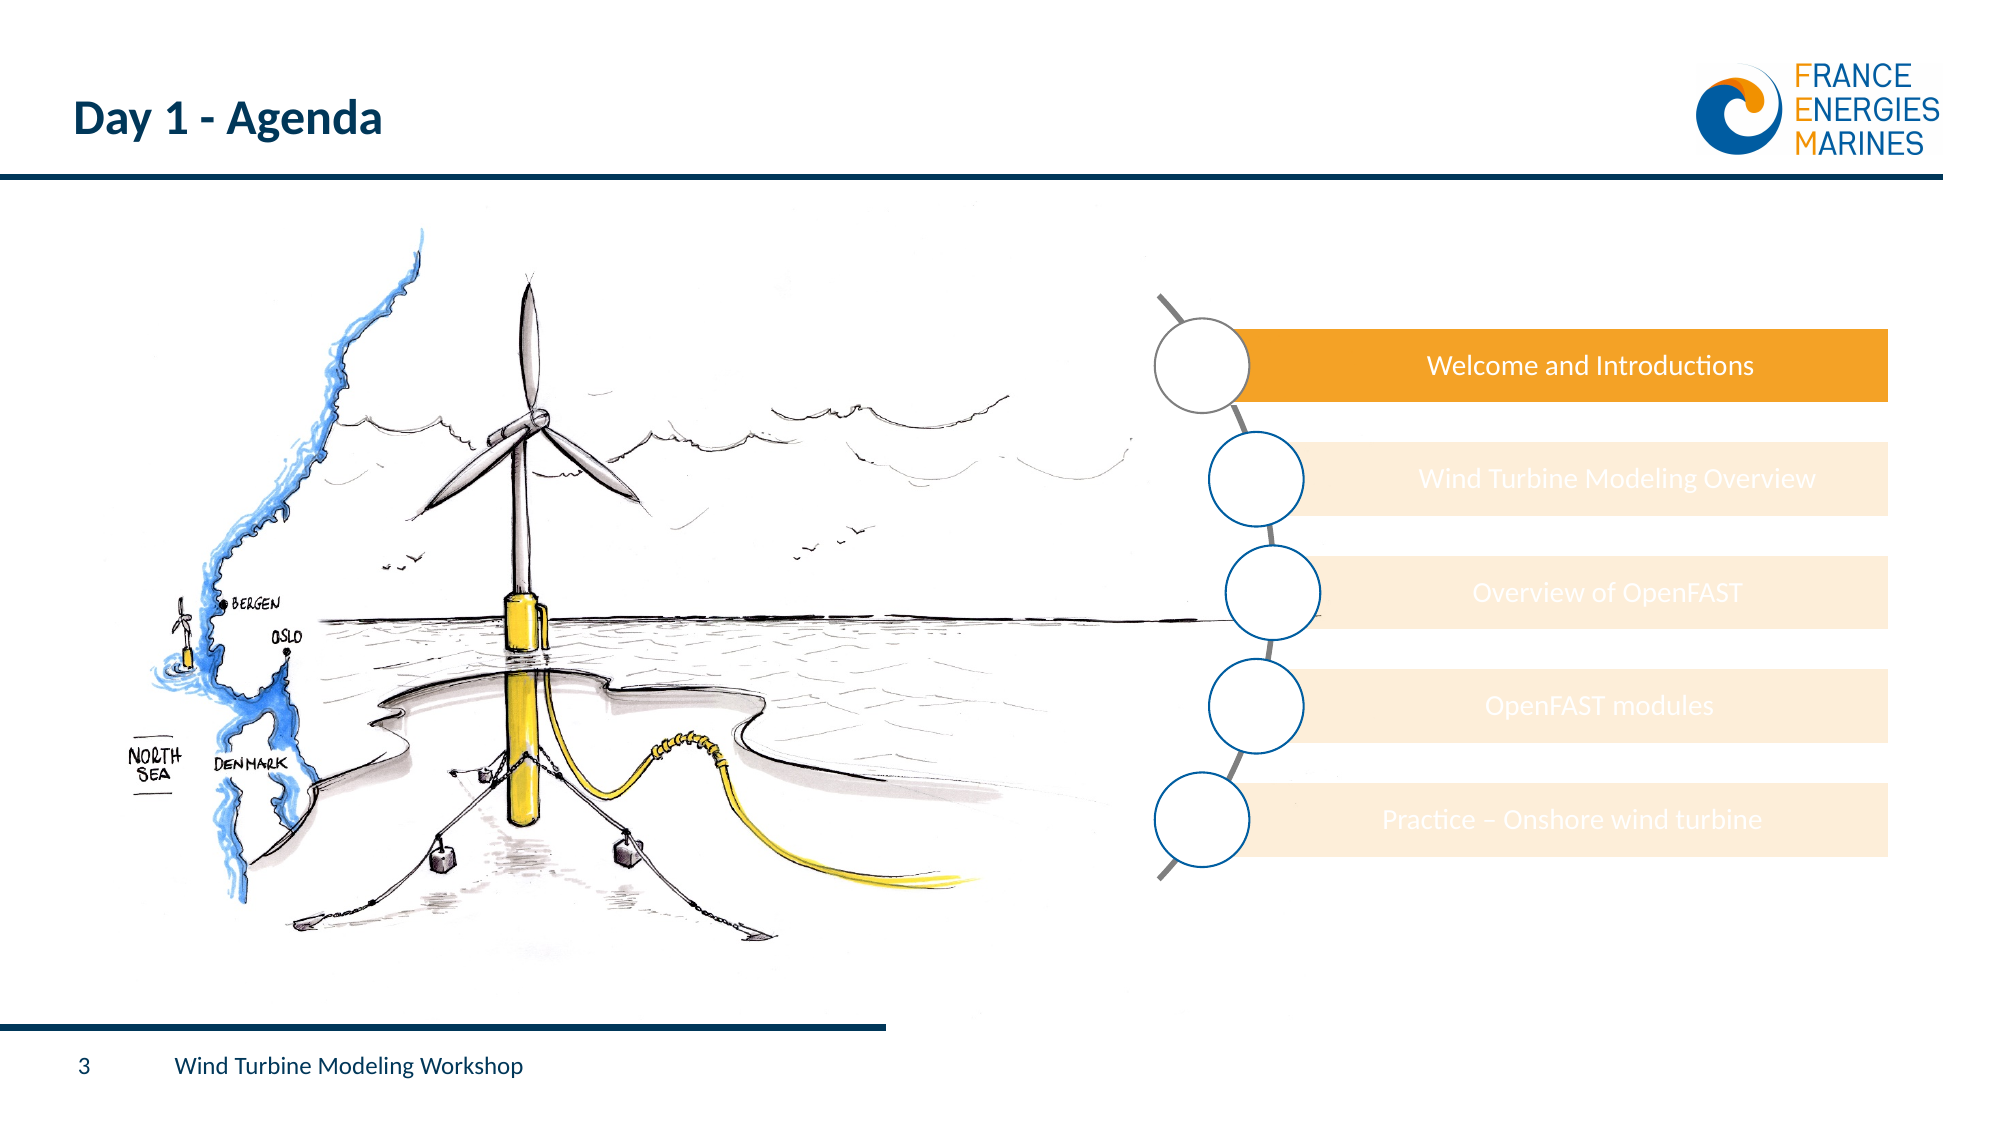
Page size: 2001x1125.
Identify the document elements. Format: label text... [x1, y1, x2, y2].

title Day 1 - Agenda [58, 60, 1649, 177]
picture [1696, 63, 1943, 155]
picture [103, 201, 1378, 1020]
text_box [1144, 290, 1897, 896]
slide_number 3 [63, 1042, 142, 1103]
footer Wind Turbine Modeling Workshop [159, 1042, 878, 1103]
